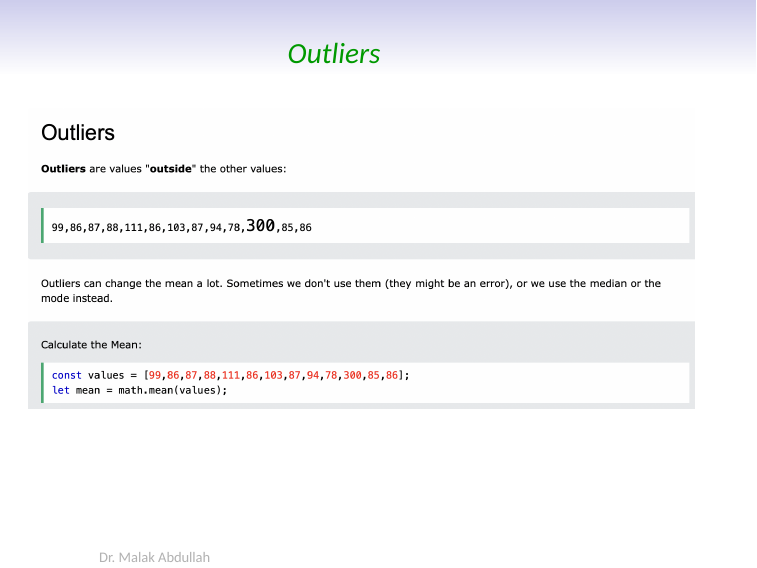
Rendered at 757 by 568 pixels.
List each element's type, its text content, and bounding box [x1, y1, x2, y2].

footer Dr. Malak Abdullah [0, 548, 332, 566]
picture [0, 0, 756, 74]
picture [27, 108, 695, 409]
title Outliers [287, 34, 469, 70]
